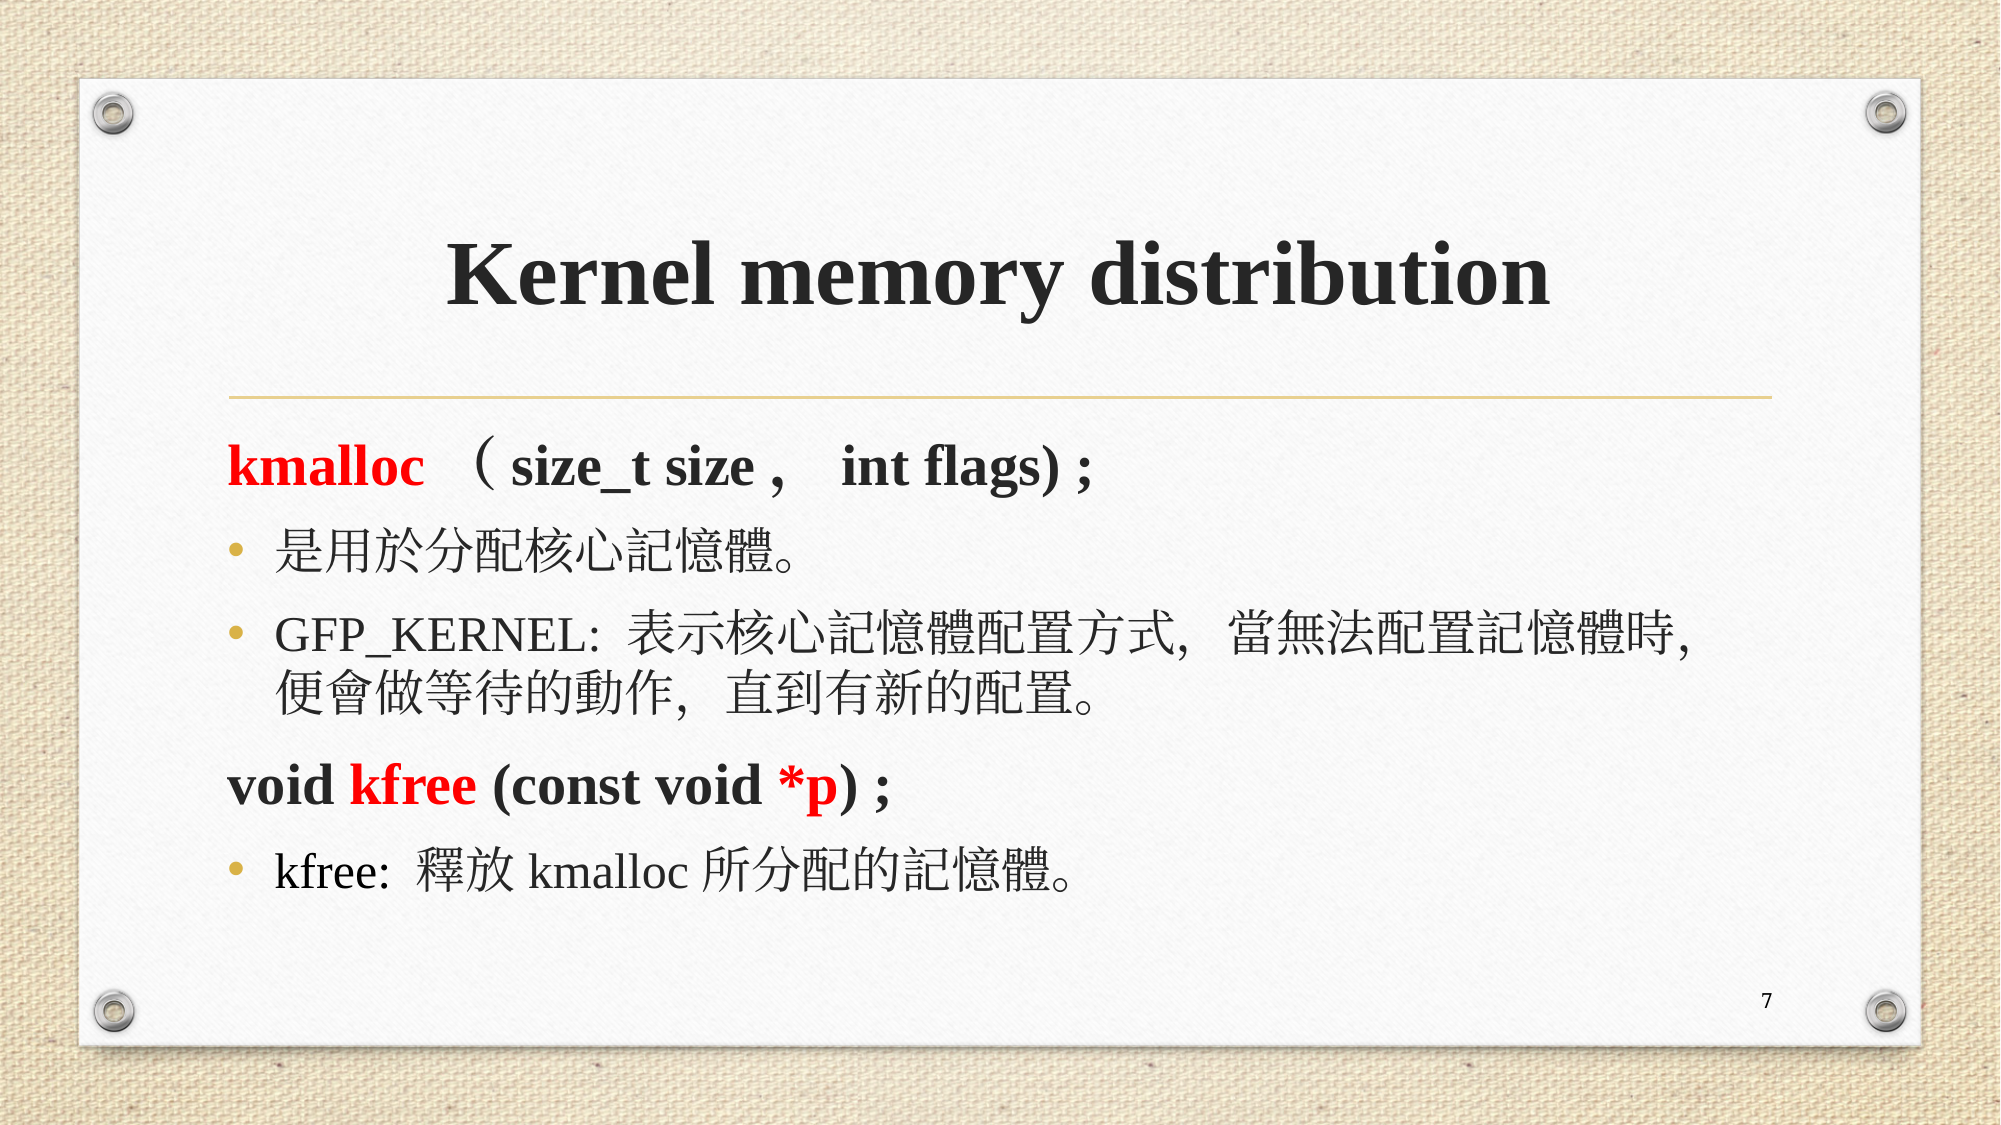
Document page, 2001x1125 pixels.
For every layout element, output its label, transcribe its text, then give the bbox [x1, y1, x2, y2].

title Kernel memory distribution [212, 161, 1788, 375]
list kmalloc（size_t size，int flags) ; 是用於分配核心記憶體。 GFP_KERNEL: 表示核心記憶體配置方式，當無法配置記憶體時，便會做等待的動作，直到有新的配置。 void kfree (const void *p) ; kfree: 釋放kmalloc所分配的記憶體。 [212, 419, 1788, 964]
slide_number 7 [1698, 979, 1788, 1025]
picture [0, 0, 2001, 1125]
